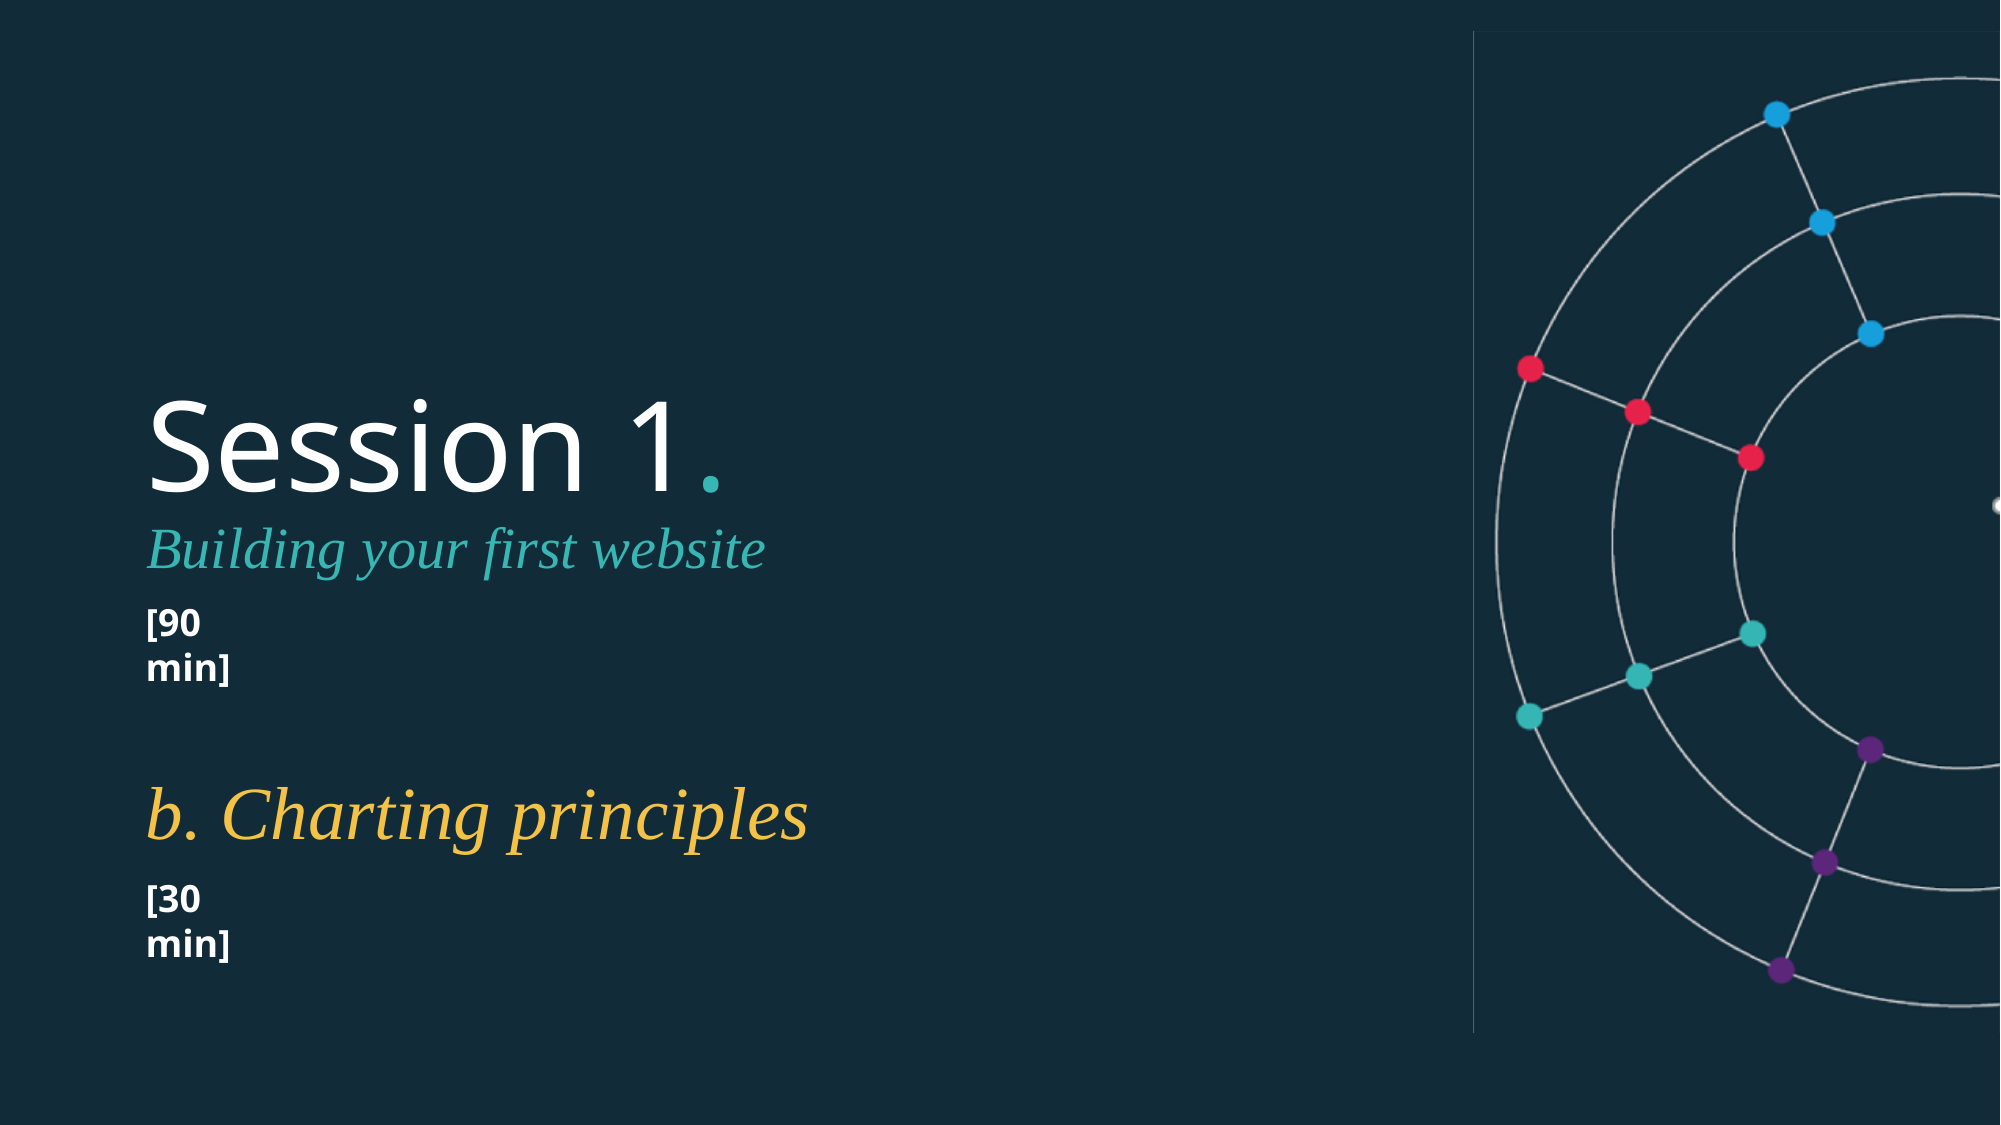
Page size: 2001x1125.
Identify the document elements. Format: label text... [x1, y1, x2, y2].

title Session 1. Building your first website [130, 196, 1473, 559]
text_box b. Charting principles [130, 559, 1473, 864]
picture [1473, 30, 2000, 1033]
text_box [30 min] [130, 867, 297, 973]
